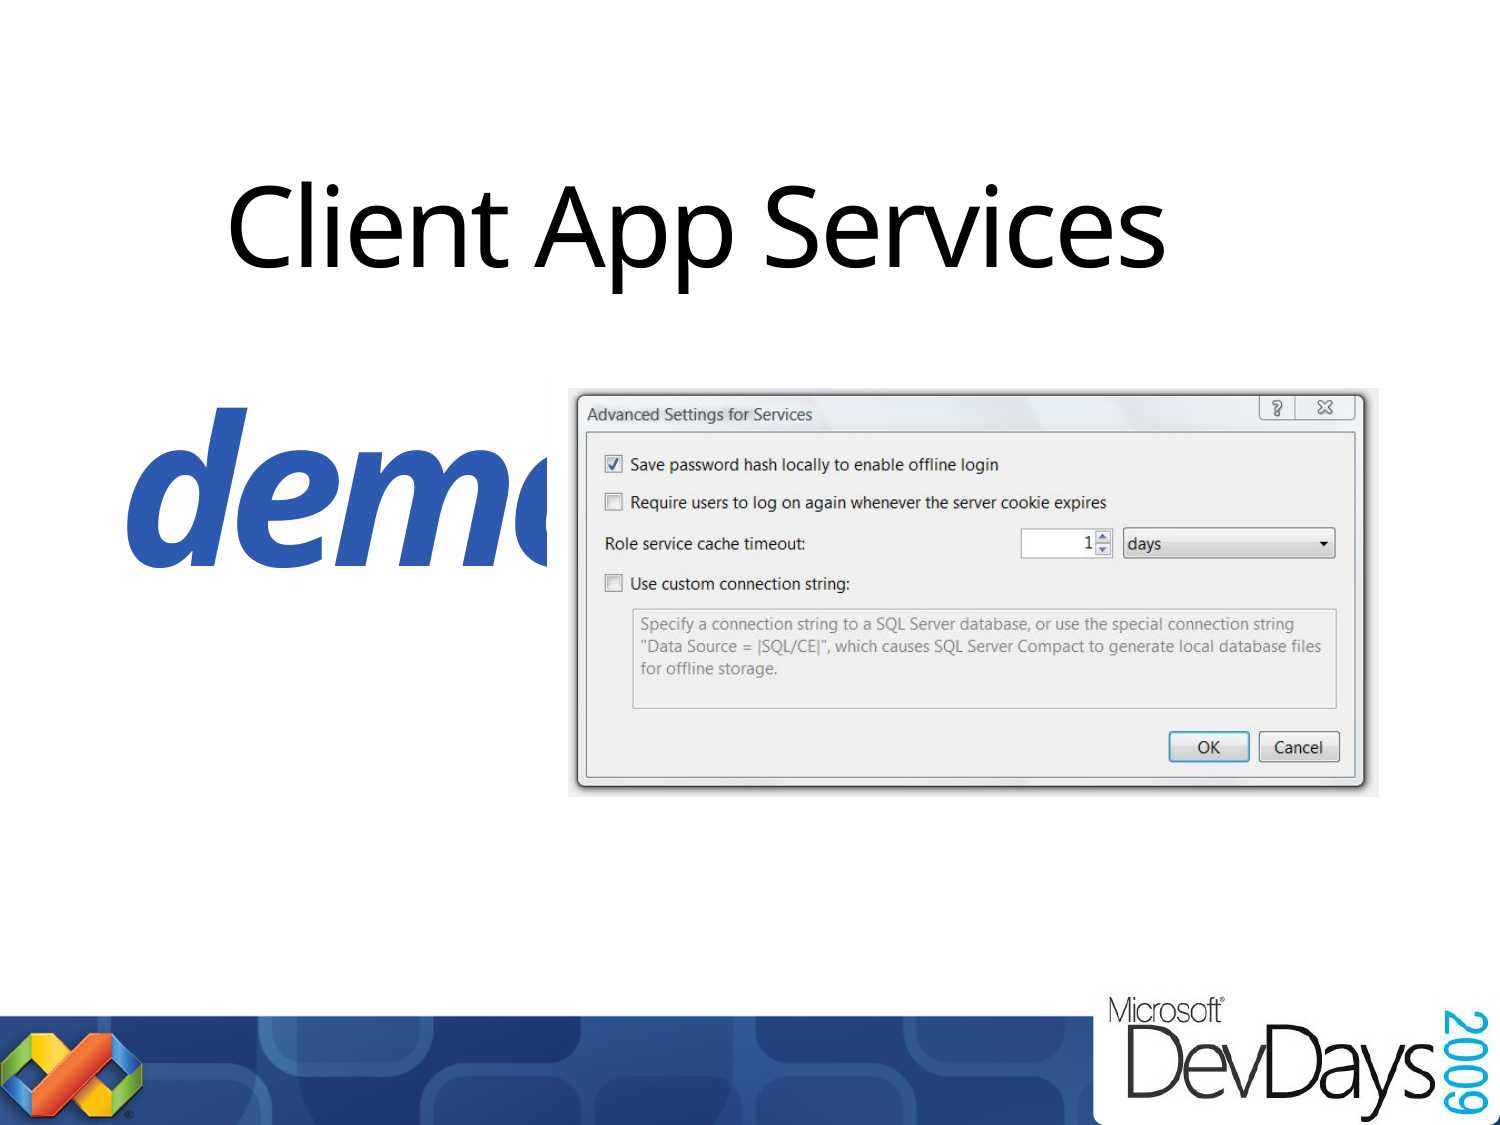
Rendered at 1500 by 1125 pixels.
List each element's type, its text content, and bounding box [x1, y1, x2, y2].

picture [0, 991, 1500, 1125]
picture [567, 387, 1379, 798]
title Client App Services [224, 106, 1380, 357]
list demo [118, 386, 547, 614]
